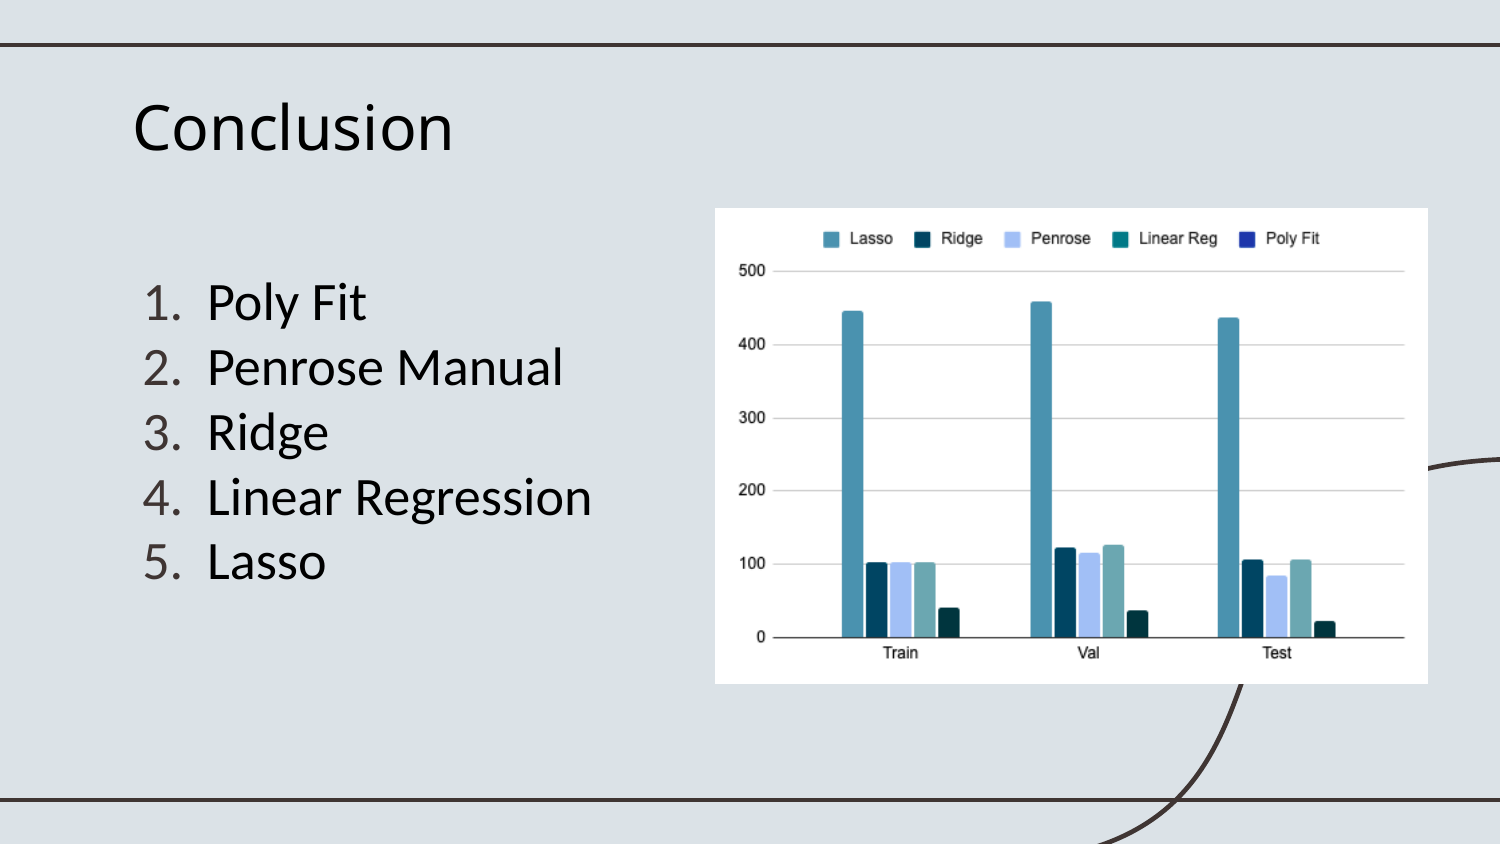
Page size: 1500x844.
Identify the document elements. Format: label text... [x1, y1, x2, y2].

title Conclusion [116, 72, 1049, 167]
picture [714, 208, 1428, 685]
subtitle Poly Fit Penrose Manual Ridge Linear Regression Lasso [116, 251, 648, 642]
